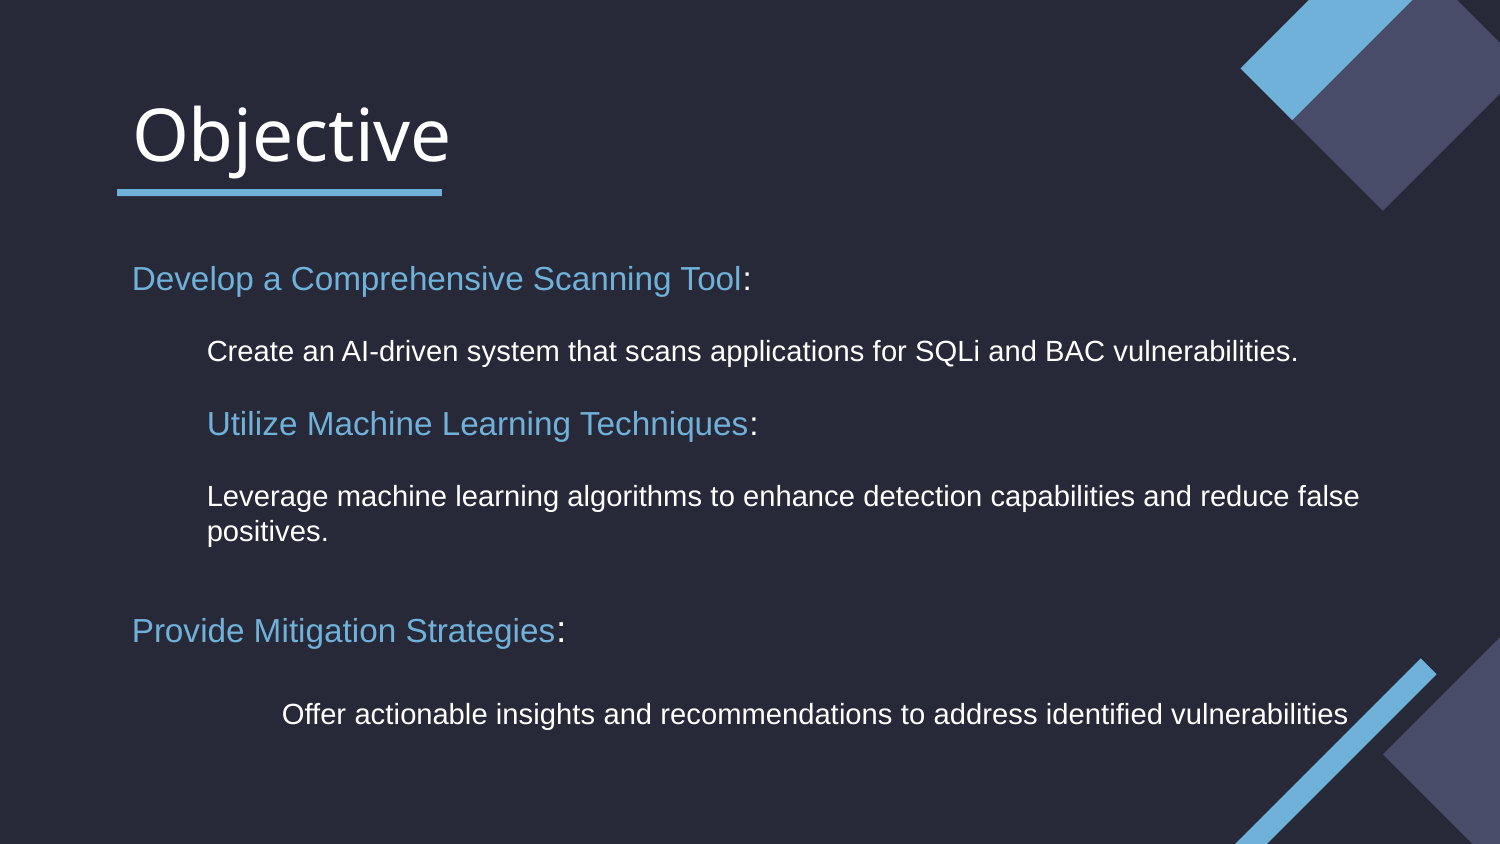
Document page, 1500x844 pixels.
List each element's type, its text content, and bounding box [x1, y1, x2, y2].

text_box Provide Mitigation Strategies: ​ ​ Offer actionable insights and recommendations to address identified vulnerabilities​ [116, 597, 1419, 738]
text_box Develop a Comprehensive Scanning Tool: Create an AI-driven system that scans applications for SQLi and BAC vulnerabilities. Utilize Machine Learning Techniques: Leverage machine learning algorithms to enhance detection capabilities and reduce false positives. [116, 249, 1405, 555]
title Objective [116, 88, 1383, 177]
